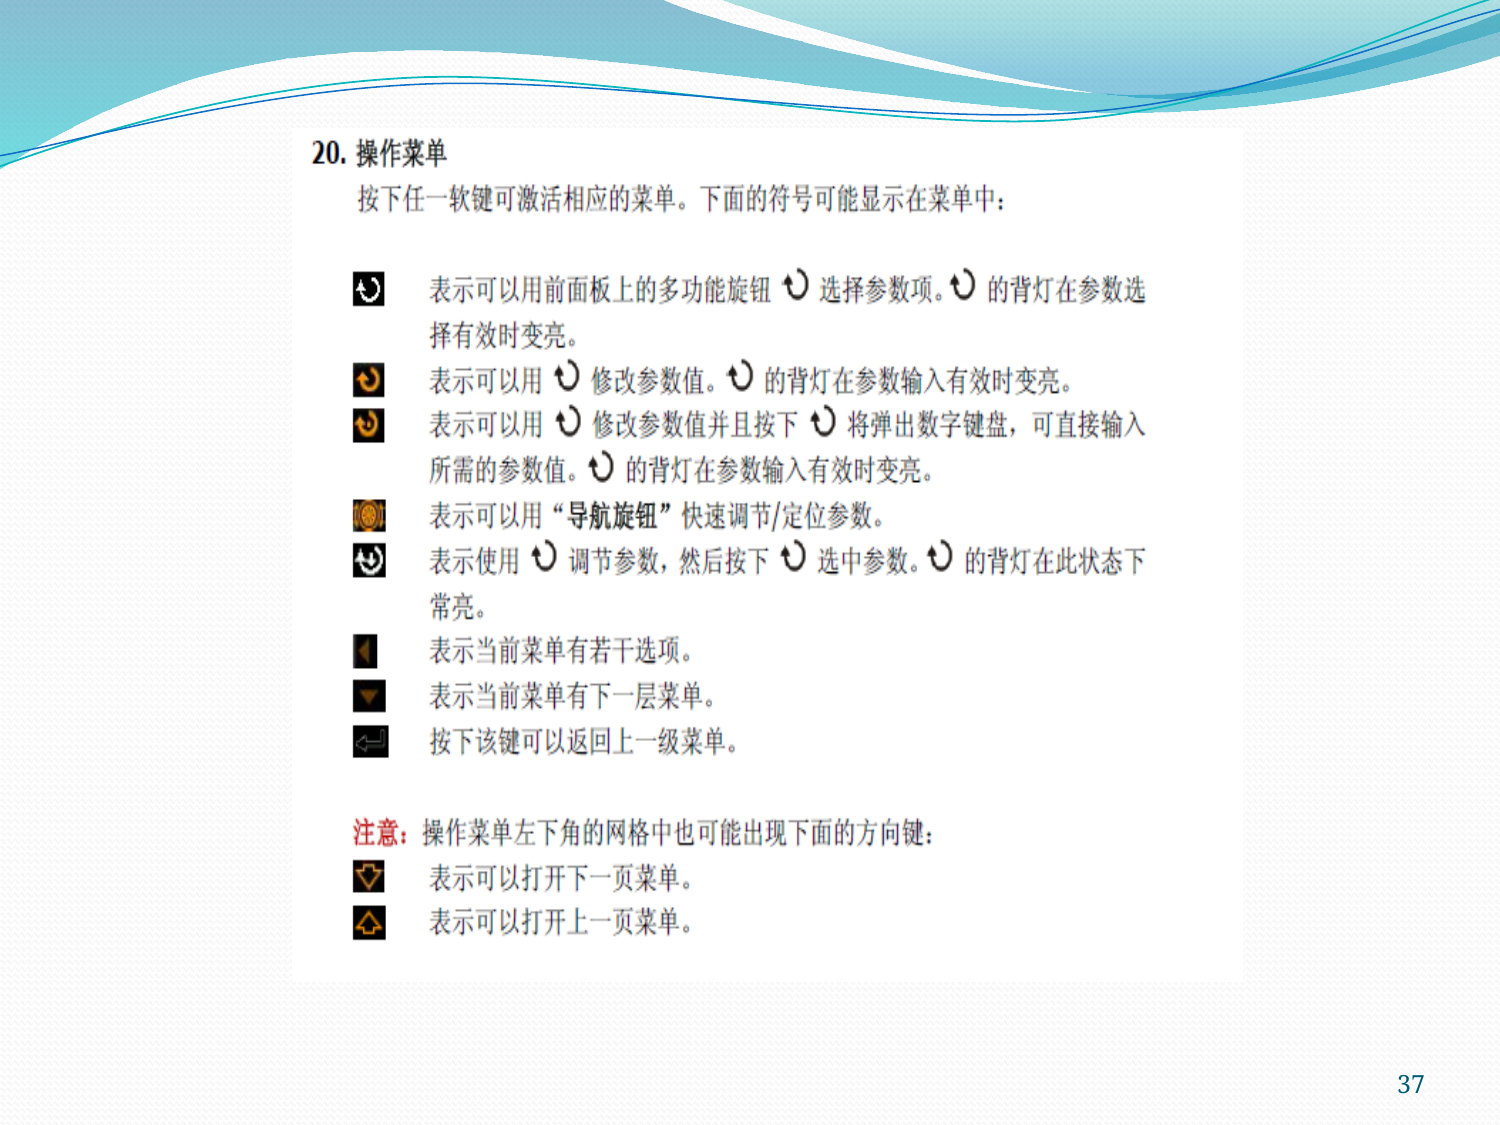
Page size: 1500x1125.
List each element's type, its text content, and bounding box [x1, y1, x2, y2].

picture [292, 128, 1243, 982]
slide_number 37 [1299, 1042, 1425, 1103]
